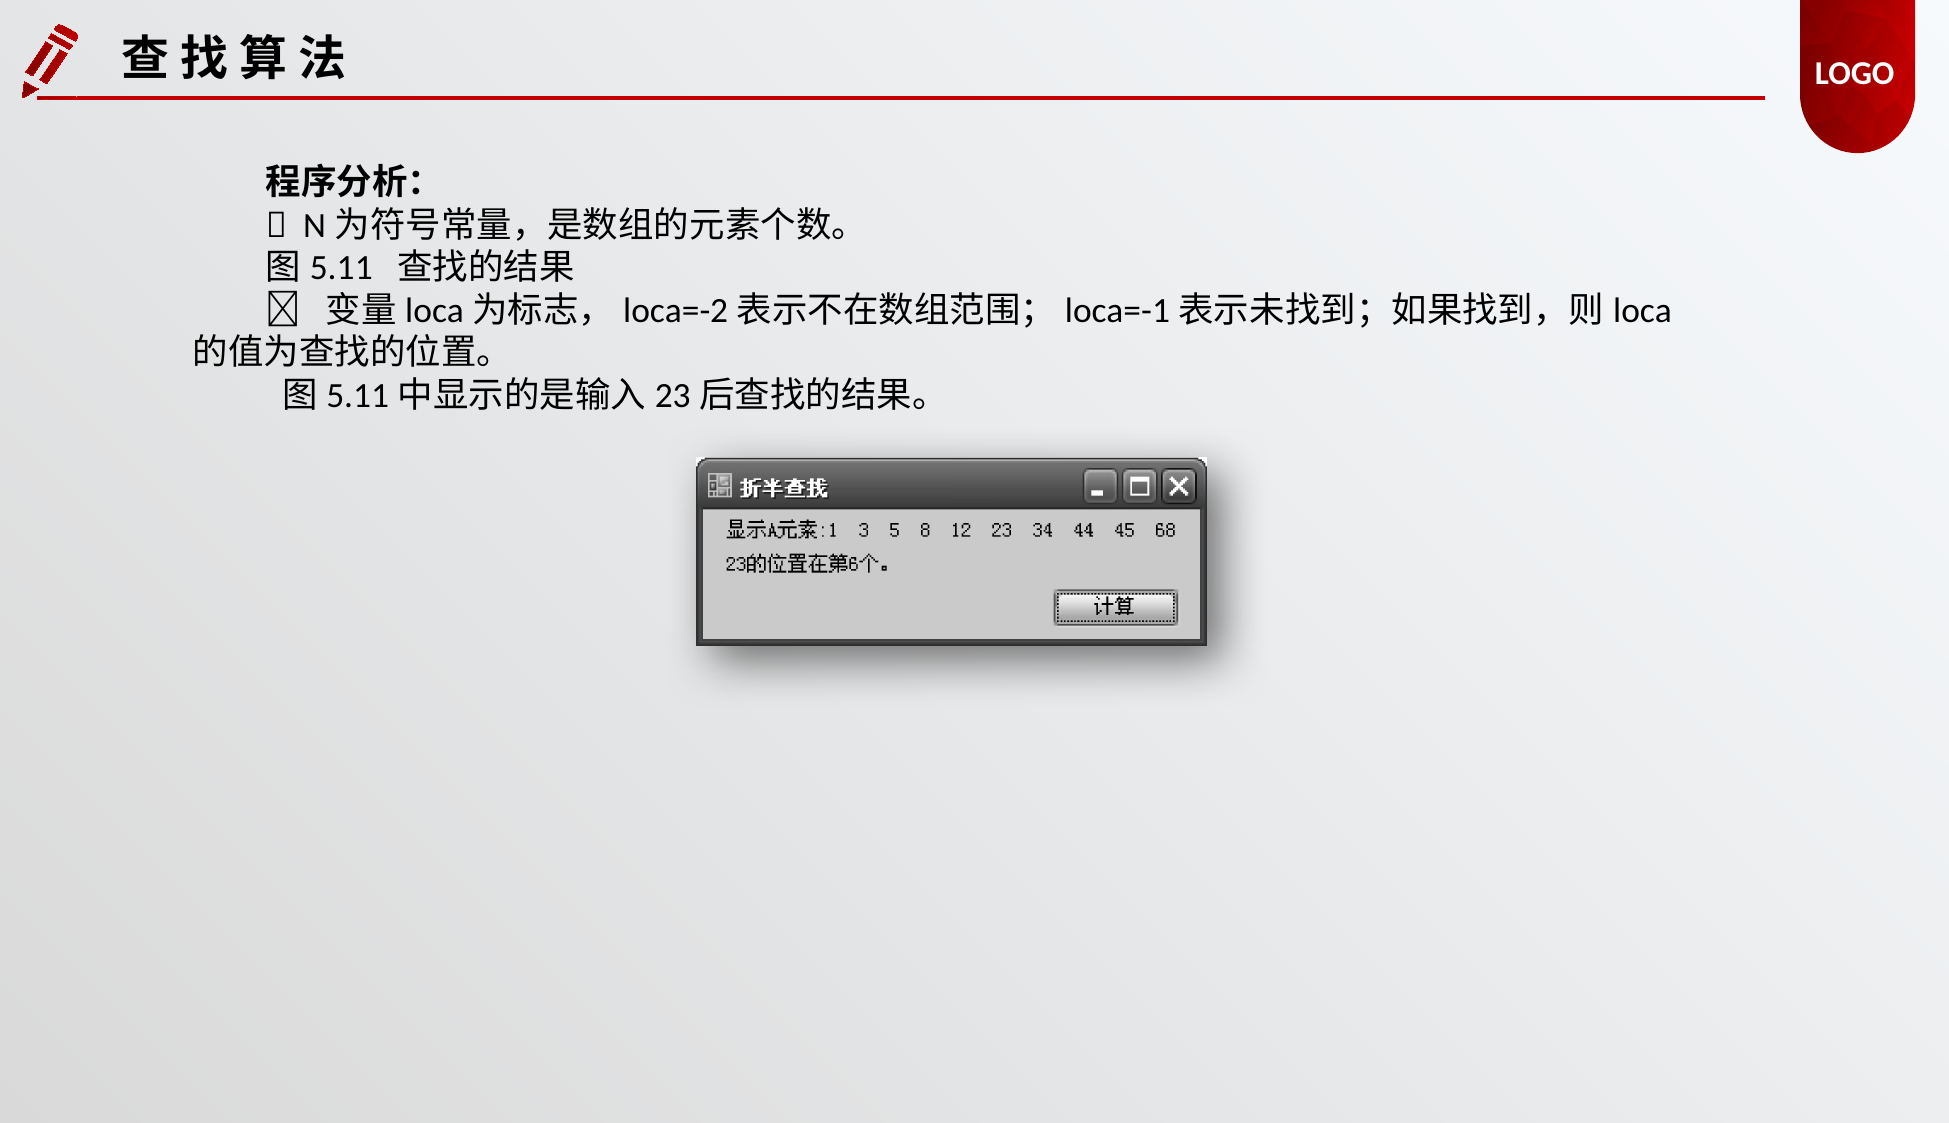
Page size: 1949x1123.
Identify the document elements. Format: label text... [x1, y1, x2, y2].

picture [54, 24, 78, 41]
text_box 程序分析：  N为符号常量，是数组的元素个数。 图5.11 查找的结果  变量loca为标志，loca=-2表示不在数组范围；loca=-1表示未找到；如果找到，则loca的值为查找的位置。 图5.11中显示的是输入23后查找的结果。 [177, 151, 1692, 422]
picture [26, 42, 52, 75]
picture [1800, 0, 1916, 154]
picture [22, 82, 37, 97]
picture [48, 33, 73, 49]
picture [40, 50, 67, 83]
text_box 查 找 算 法 [101, 17, 682, 95]
picture [696, 457, 1207, 646]
